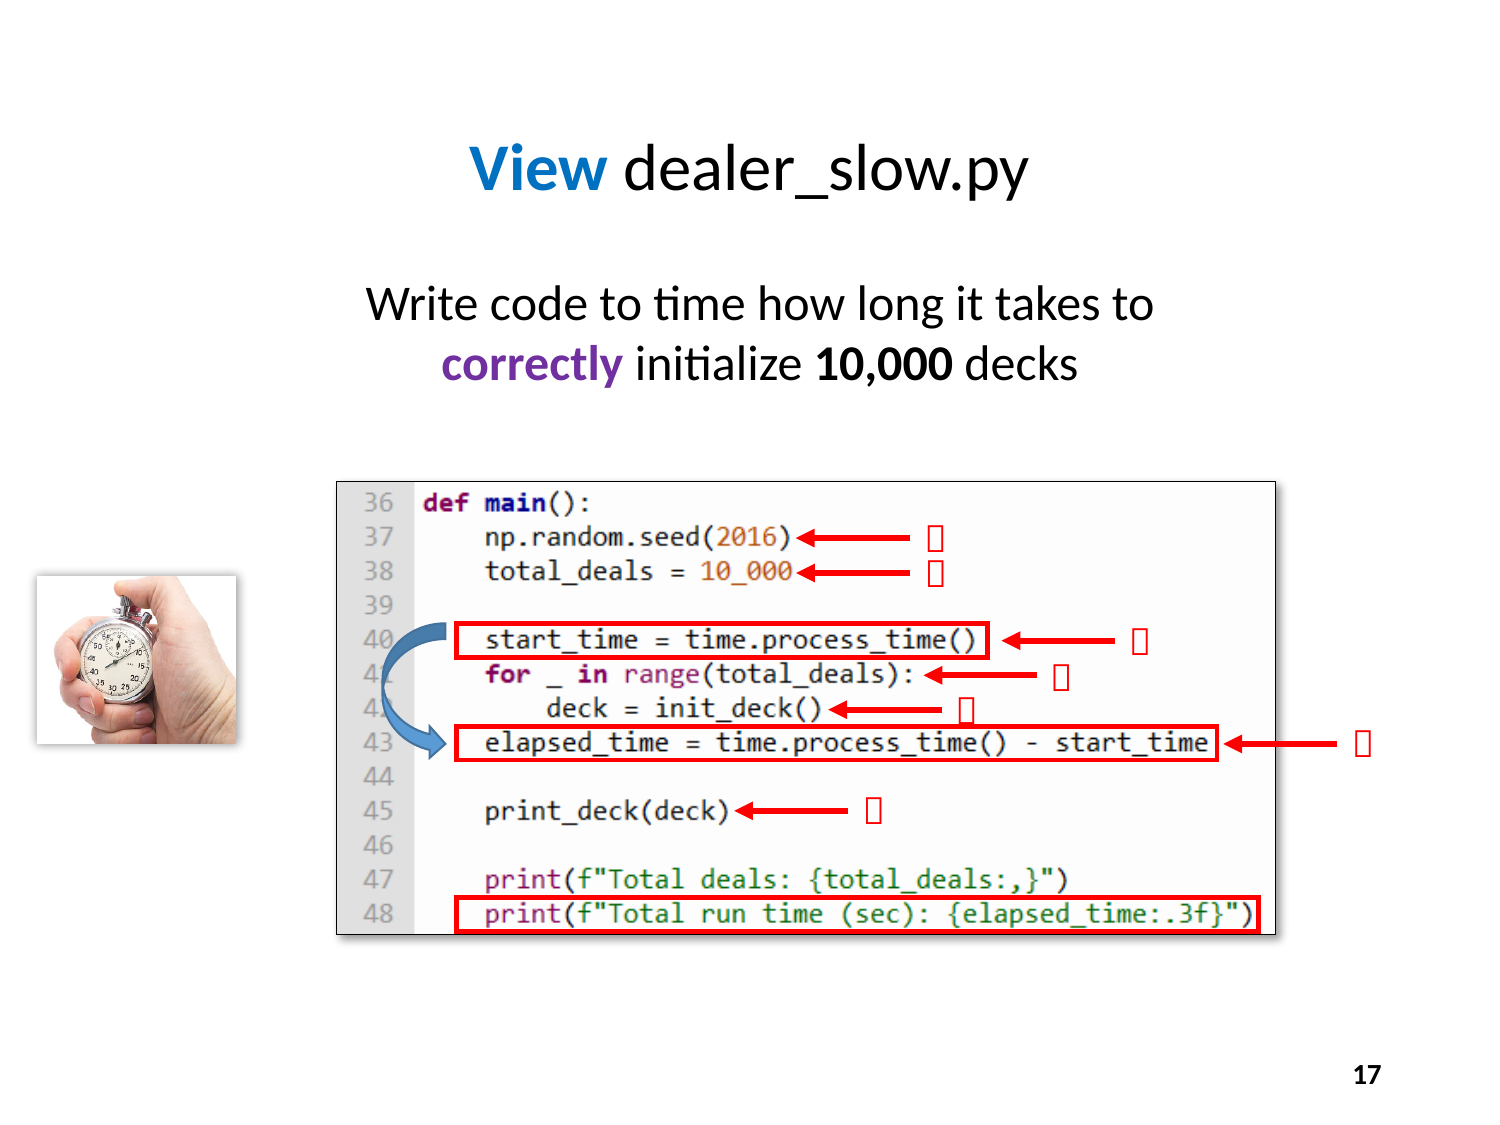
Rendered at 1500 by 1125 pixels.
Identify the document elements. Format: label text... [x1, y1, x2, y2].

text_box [795, 507, 973, 569]
picture [37, 576, 236, 744]
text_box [1223, 712, 1400, 774]
title View dealer_slow.py [103, 59, 1397, 278]
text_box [923, 646, 1099, 708]
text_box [796, 542, 973, 604]
text_box Write code to time how long it takes to correctly initialize 10,000 decks [261, 262, 1259, 398]
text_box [1001, 610, 1177, 671]
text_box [828, 679, 1004, 741]
slide_number 17 [1059, 1042, 1397, 1103]
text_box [734, 779, 911, 841]
picture [336, 481, 1276, 935]
